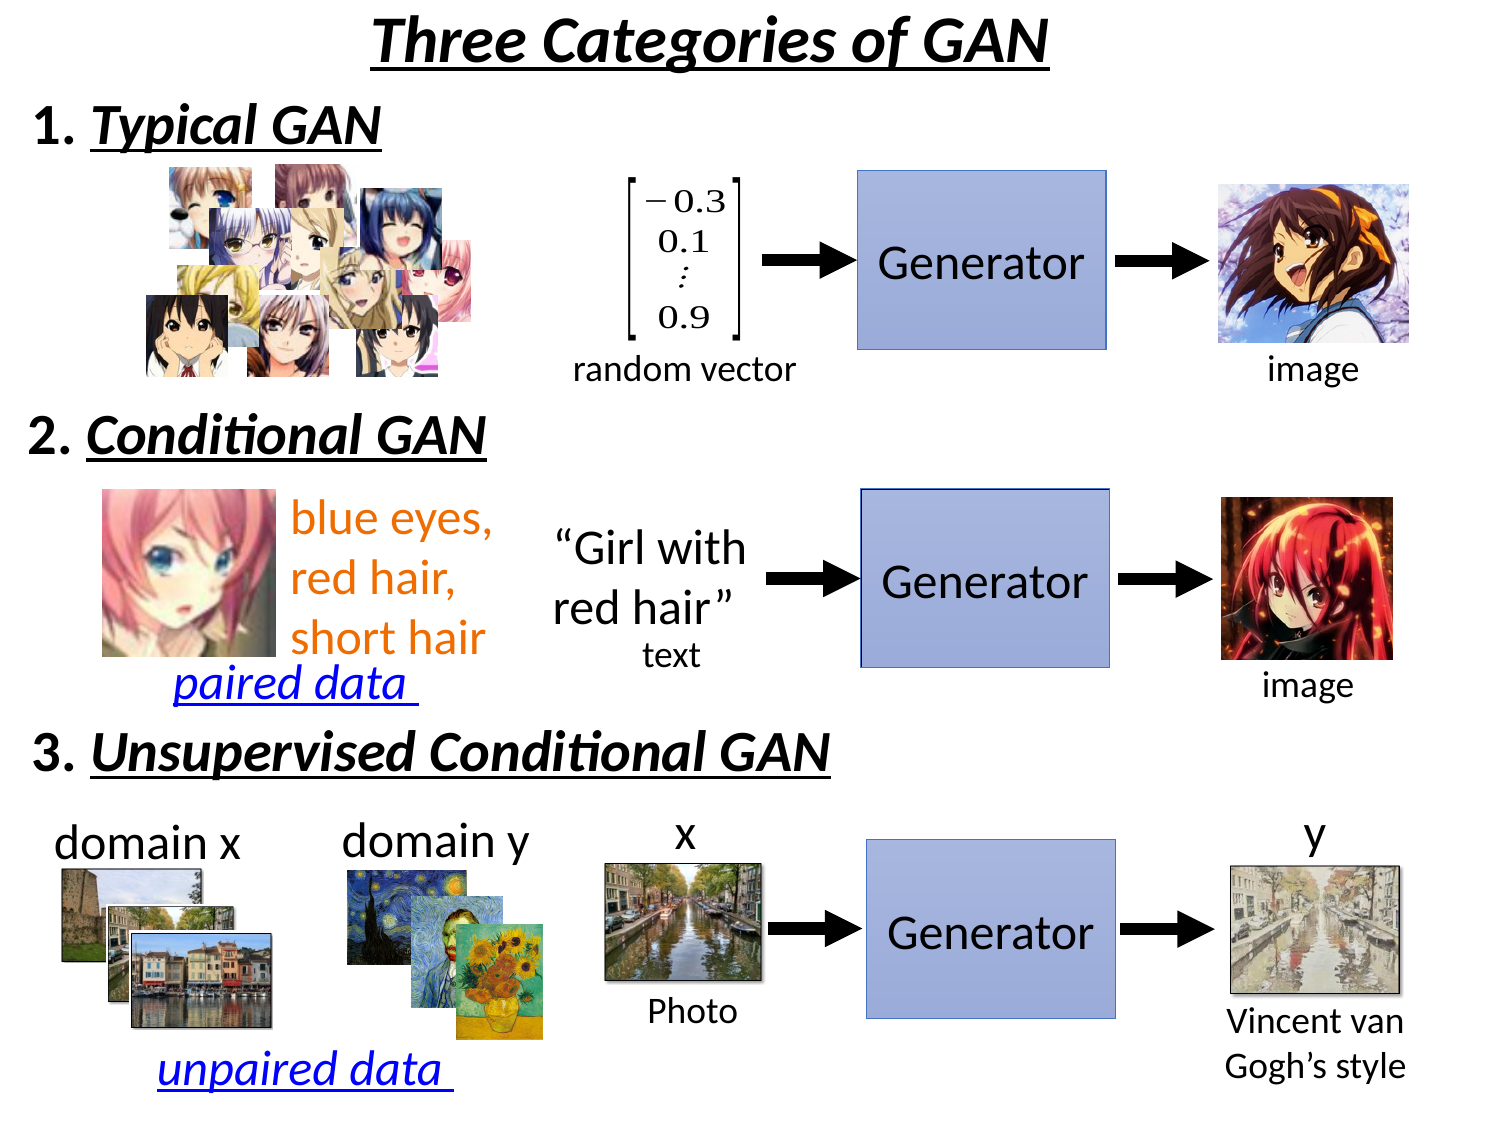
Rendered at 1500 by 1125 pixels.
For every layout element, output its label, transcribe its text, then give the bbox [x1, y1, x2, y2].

text_box Generator [866, 839, 1116, 1019]
text_box domain x [32, 801, 263, 877]
picture [602, 860, 766, 985]
text_box “Girl with red hair” [537, 506, 765, 622]
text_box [146, 164, 471, 377]
picture [1221, 497, 1393, 660]
text_box domain y [320, 800, 551, 876]
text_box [765, 488, 1214, 668]
text_box image [1210, 336, 1452, 397]
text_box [546, 170, 1210, 397]
text_box 3. Unsupervised Conditional GAN [17, 706, 1177, 791]
picture [1218, 184, 1409, 343]
text_box x [624, 791, 747, 860]
text_box unpaired data [142, 1027, 469, 1103]
text_box blue eyes, red hair, short hair [275, 469, 703, 620]
text_box y [1254, 791, 1376, 860]
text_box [61, 866, 273, 1030]
text_box Three Categories of GAN [295, 0, 1125, 84]
text_box Photo [554, 978, 832, 1039]
picture [102, 489, 276, 657]
text_box Vincent van Gogh’s style [1167, 988, 1464, 1094]
text_box 1. Typical GAN [17, 79, 434, 164]
text_box text [533, 622, 811, 682]
text_box paired data [158, 642, 434, 706]
text_box 2. Conditional GAN [13, 388, 810, 474]
text_box image [1169, 652, 1447, 713]
picture [1227, 860, 1404, 1000]
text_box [347, 870, 543, 1040]
